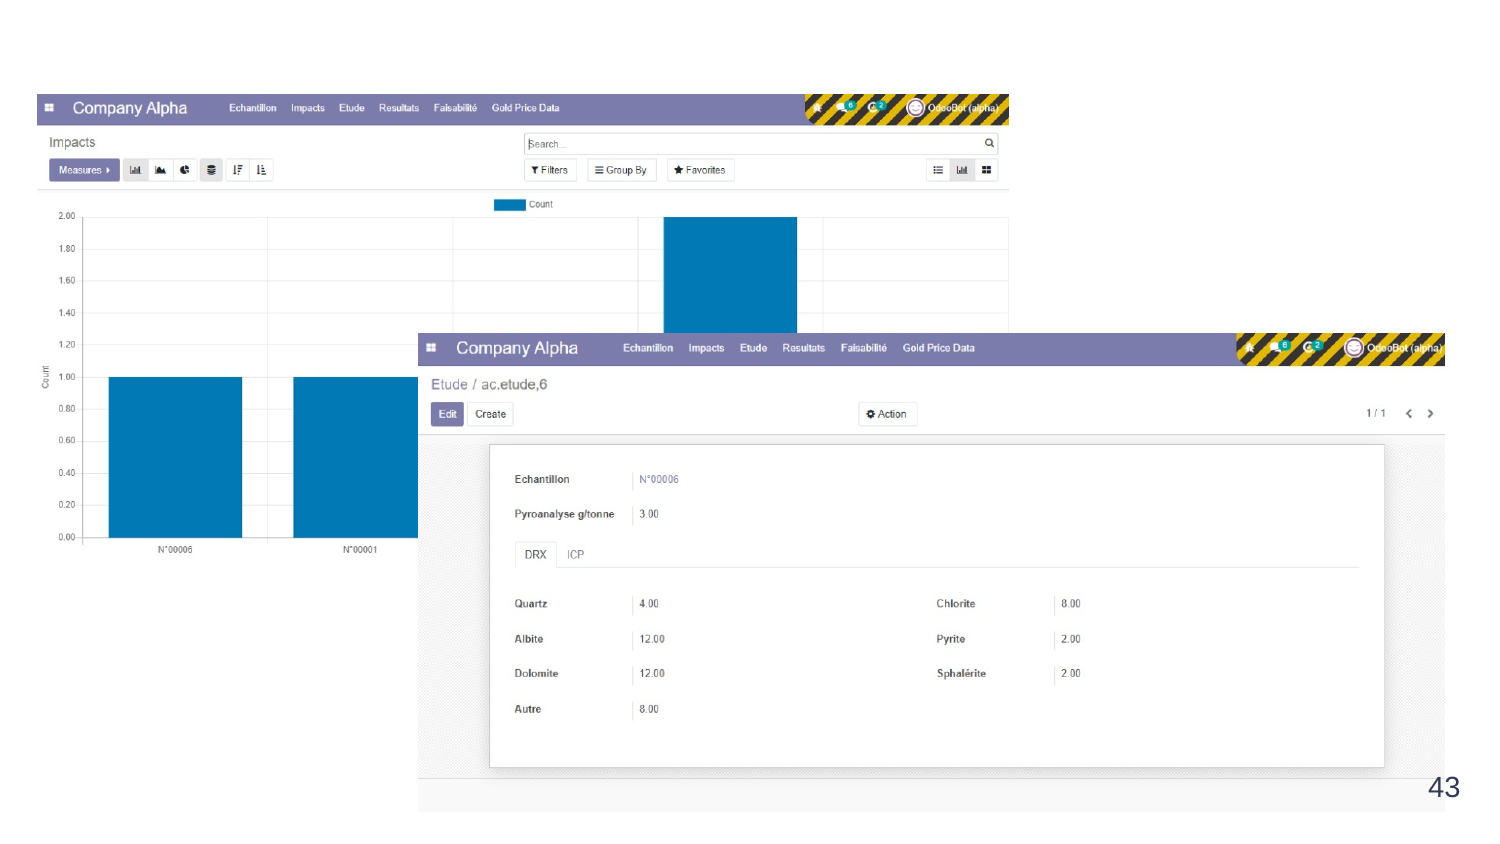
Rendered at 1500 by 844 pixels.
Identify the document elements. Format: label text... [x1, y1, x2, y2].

text_box 43 [1449, 760, 1476, 811]
picture [37, 94, 1445, 812]
